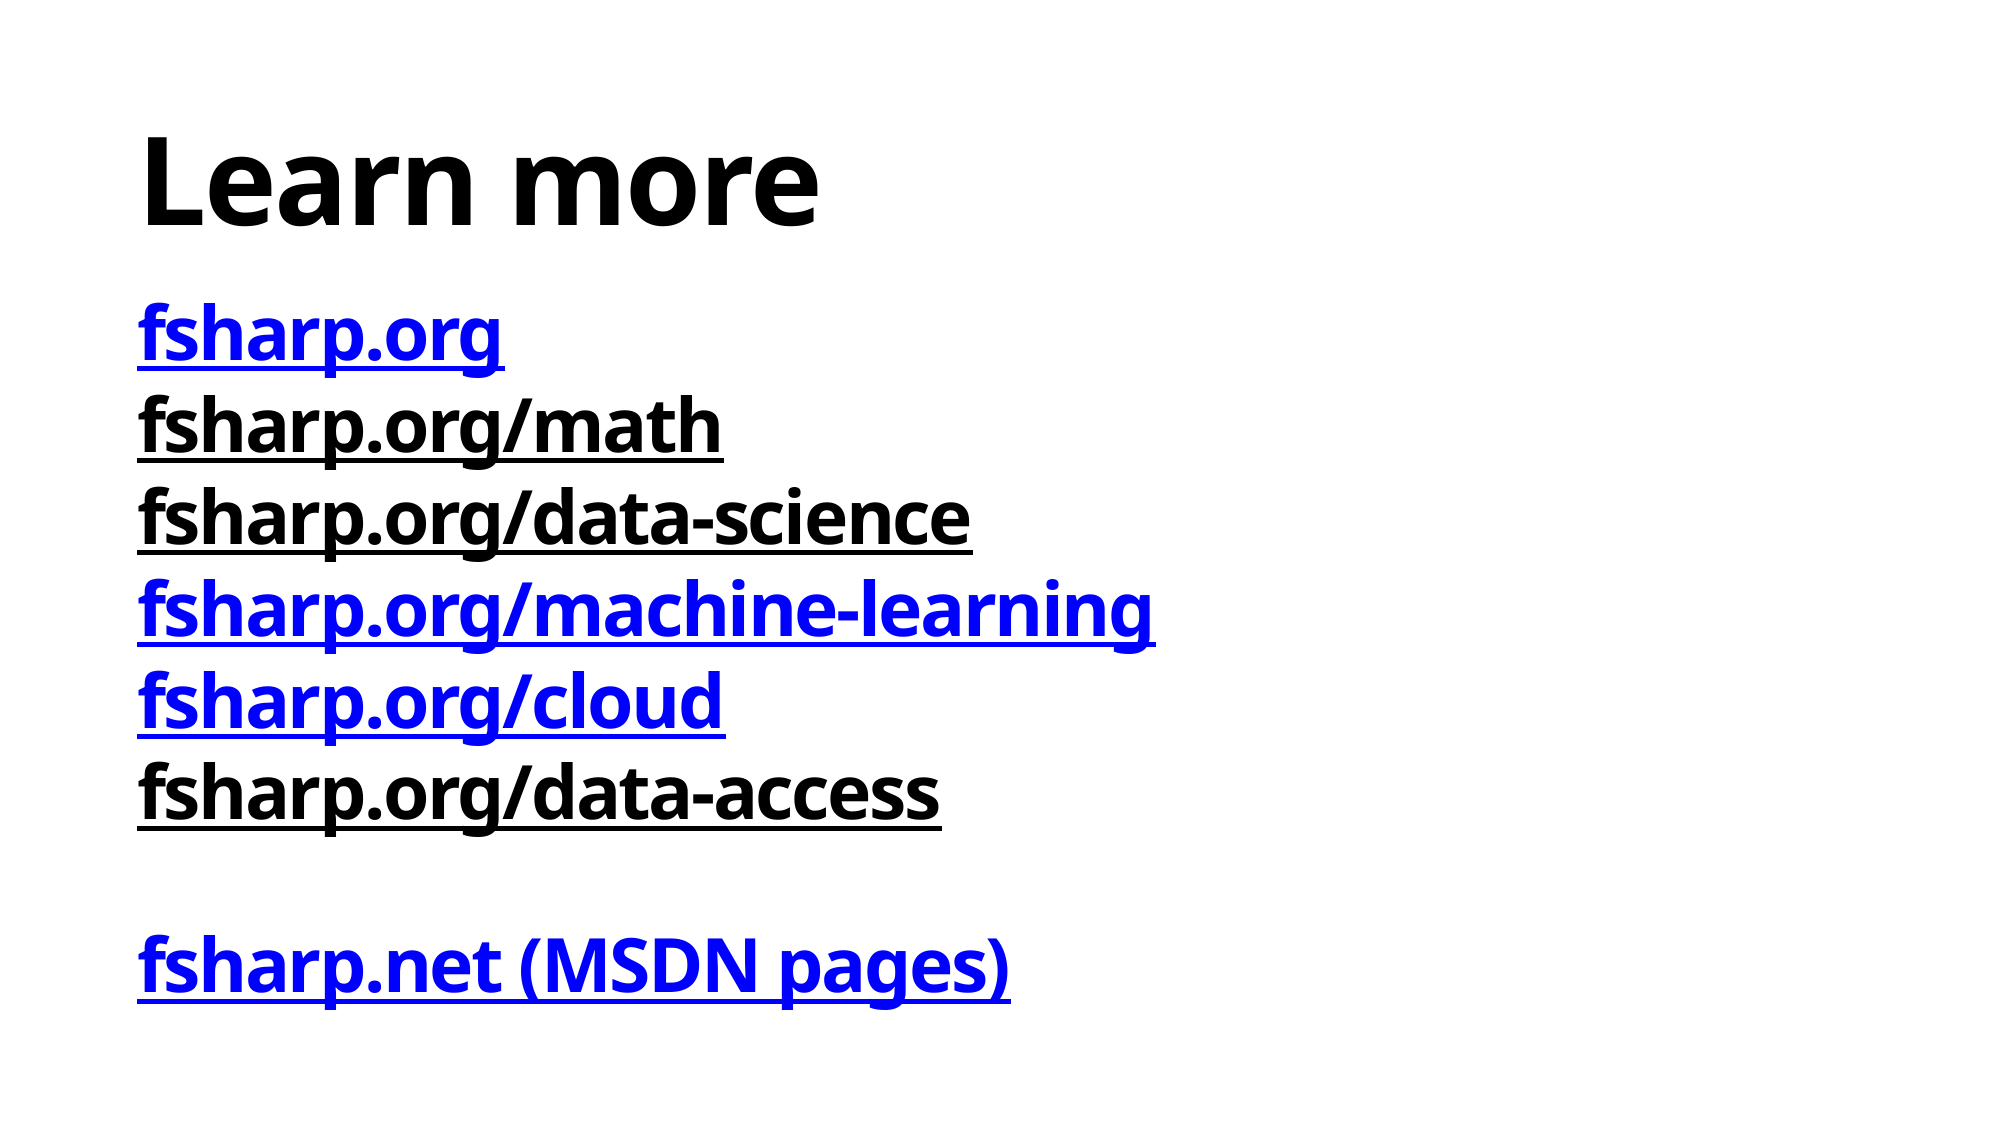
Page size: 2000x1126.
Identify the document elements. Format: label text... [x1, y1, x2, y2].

title Learn more [137, 60, 1908, 311]
text_box fsharp.org fsharp.org/math fsharp.org/data-science fsharp.org/machine-learning fsharp.org/cloud fsharp.org/data-access fsharp.net (MSDN pages) [137, 563, 1970, 645]
